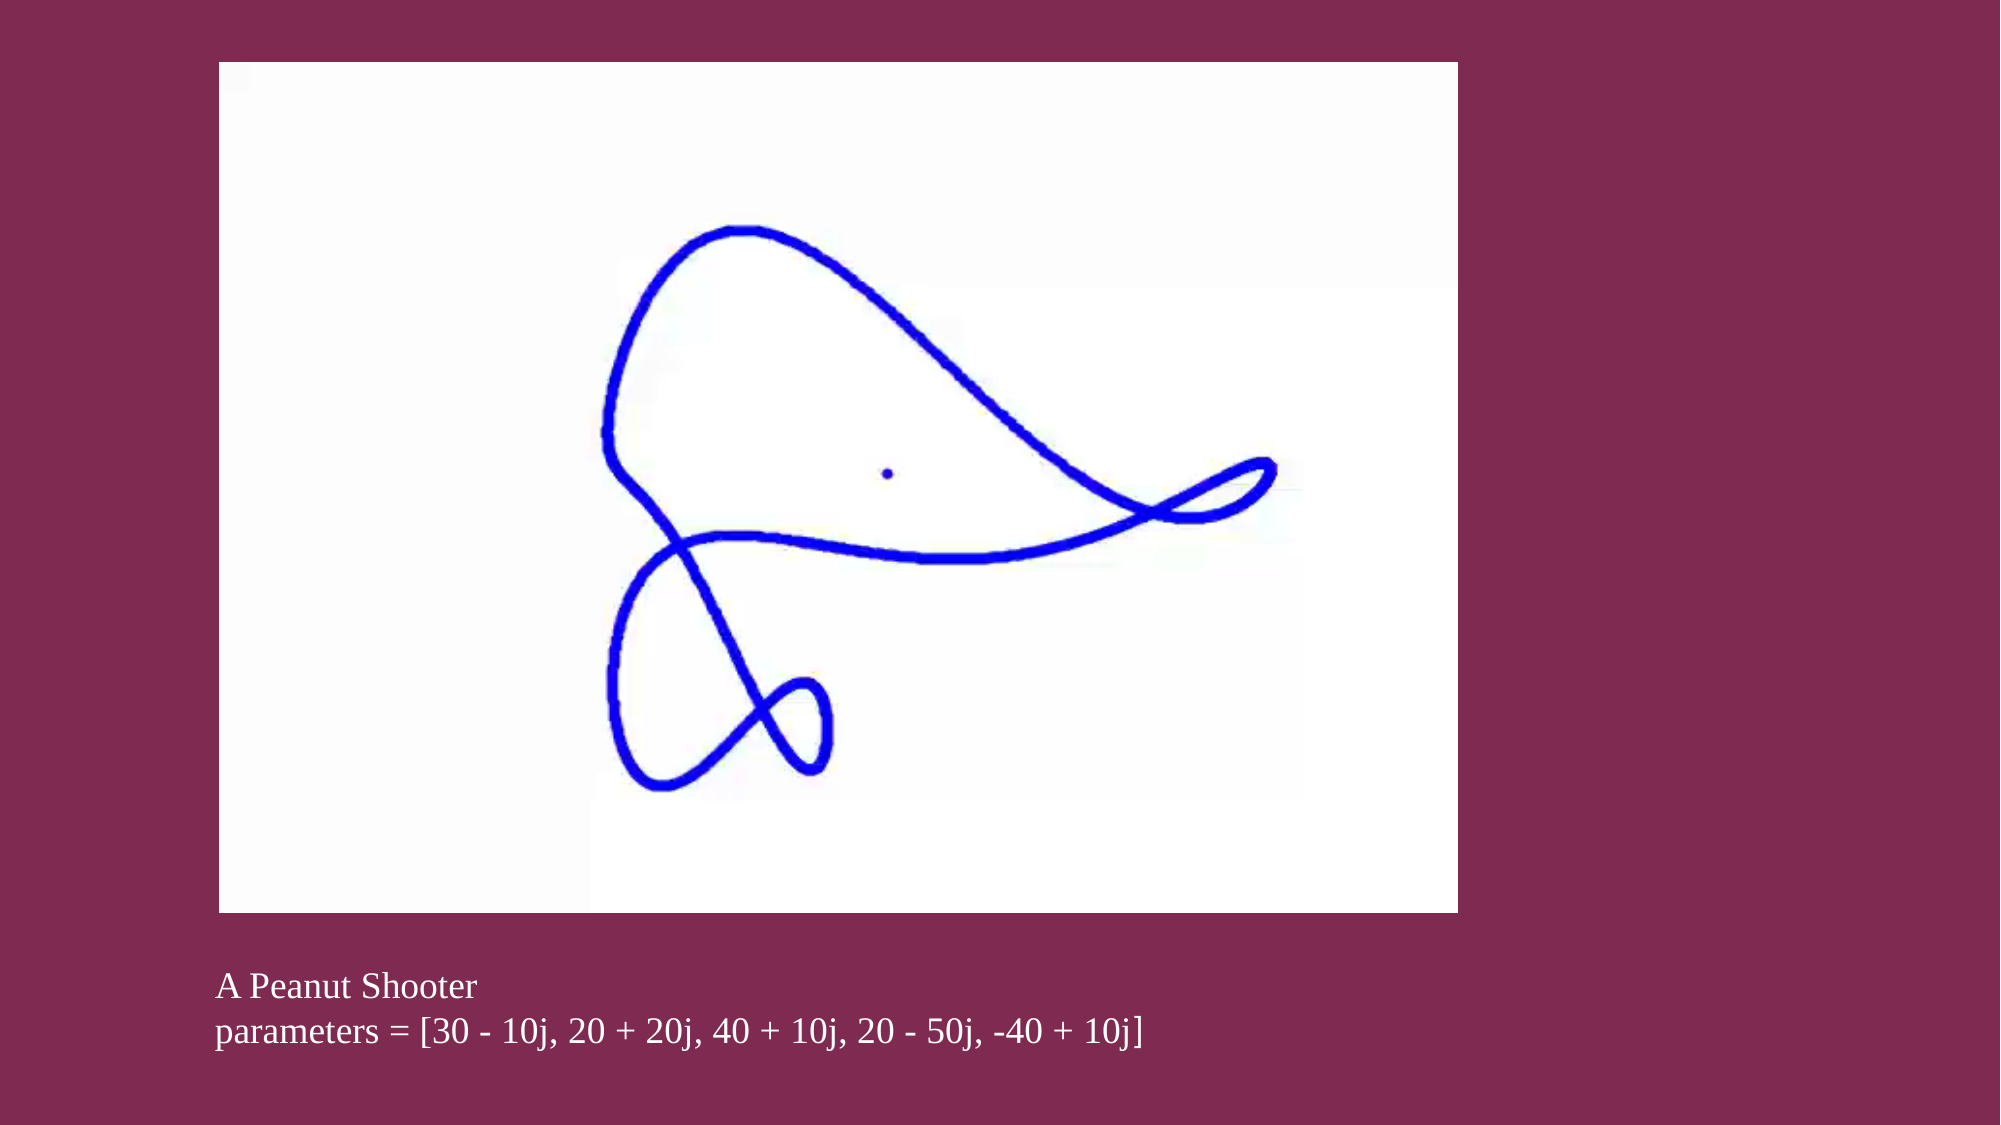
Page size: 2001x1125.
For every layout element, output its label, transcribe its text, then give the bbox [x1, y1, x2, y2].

text_box A Peanut Shooter parameters = [30 - 10j, 20 + 20j, 40 + 10j, 20 - 50j, -40 + 10j] [199, 953, 1344, 1059]
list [218, 61, 1459, 914]
